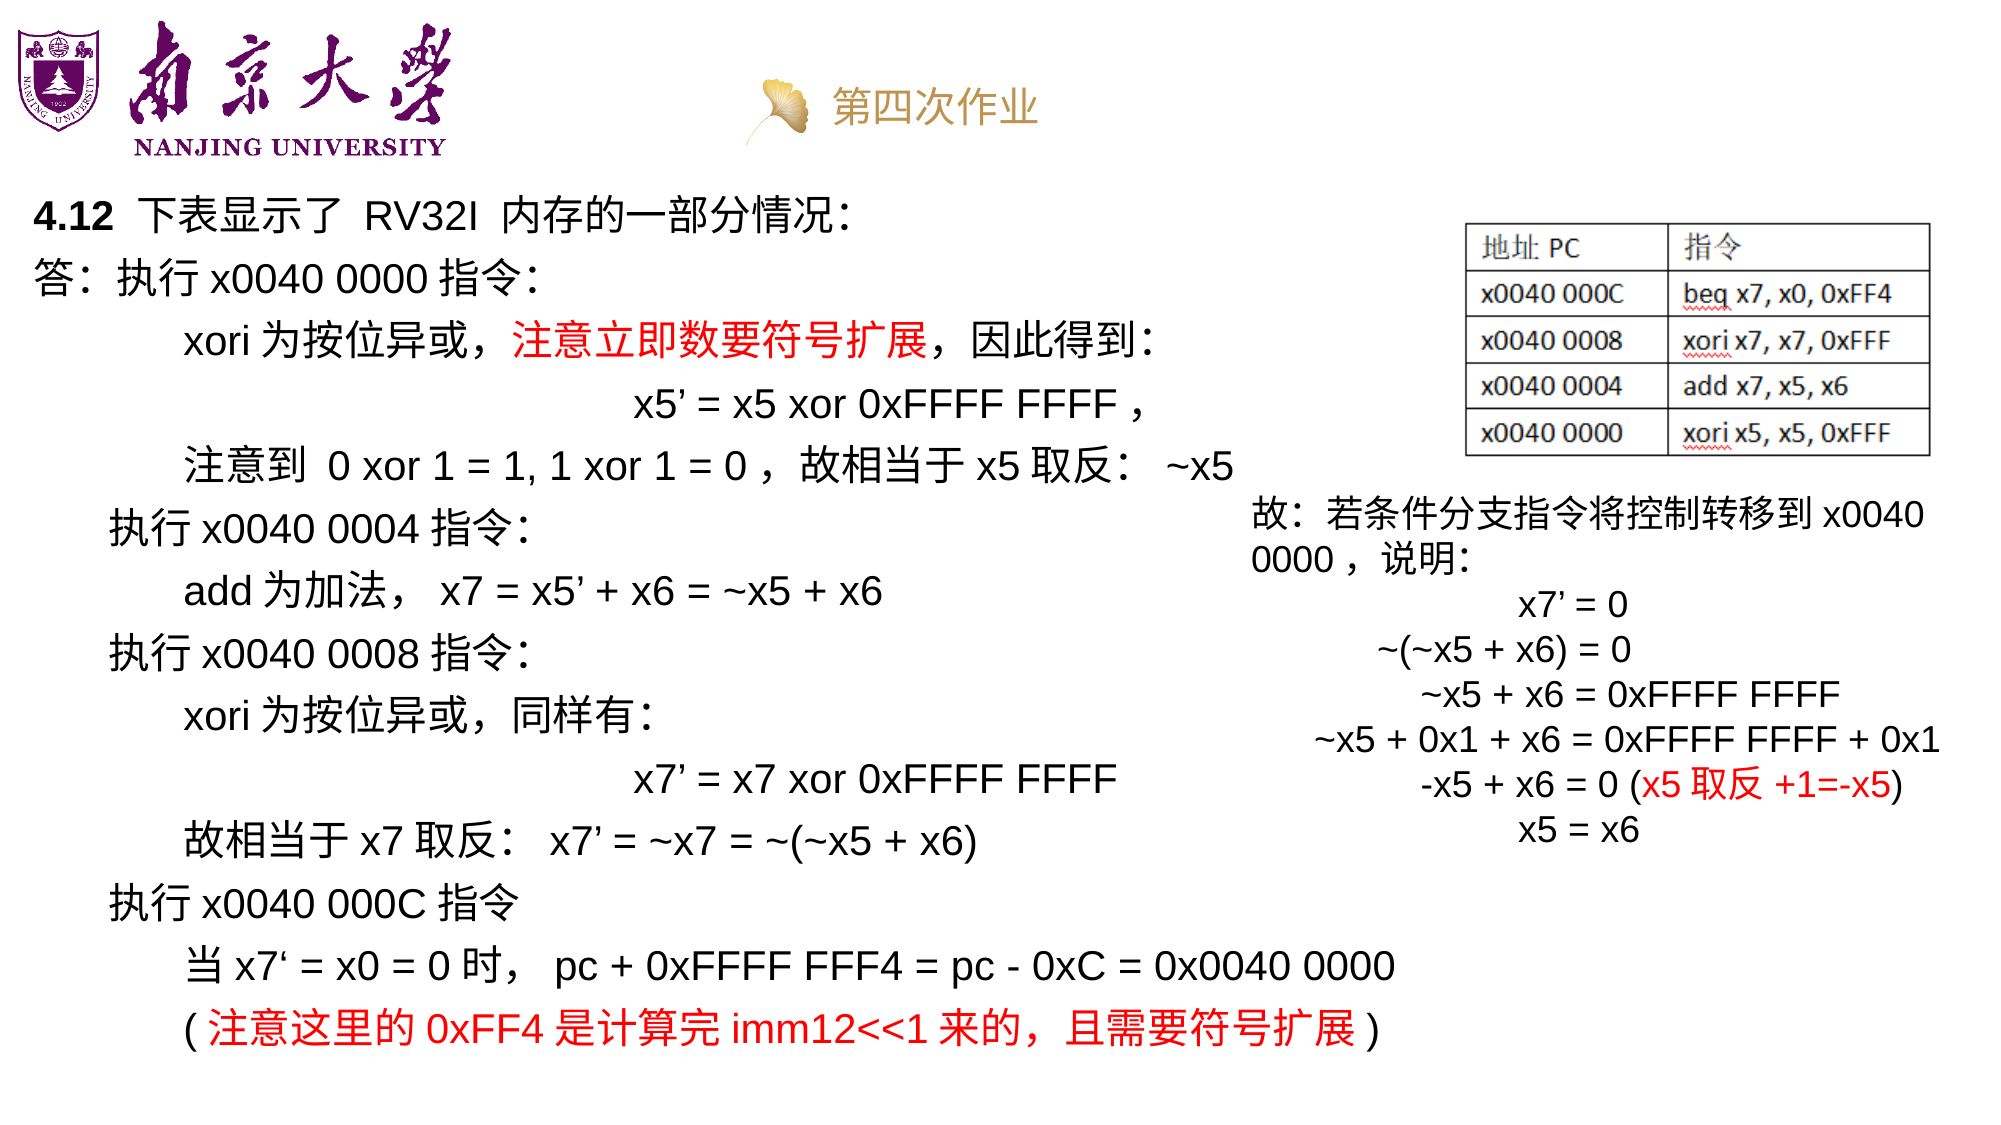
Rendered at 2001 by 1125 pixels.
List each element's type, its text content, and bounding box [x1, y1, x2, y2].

picture [731, 64, 830, 169]
picture [18, 21, 451, 160]
text_box 4.12 下表显示了 RV32I 内存的一部分情况： 答：执行x0040 0000指令： xori为按位异或，注意立即数要符号扩展，因此得到： x5’ = x5 xor 0xFFFF FFFF， 注意到 0 xor 1 = 1, 1 xor 1 = 0，故相当于x5取反：~x5 执行x0040 0004指令： add为加法，x7 = x5’ + x6 = ~x5 + x6 执行x0040 0008指令： xori为按位异或，同样有： x7’ = x7 xor 0xFFFF FFFF 故相当于x7取反：x7’ = ~x7 = ~(~x5 + x6) 执行x0040 000C指令 当x7‘ = x0 = 0时，pc + 0xFFFF FFF4 = pc - 0xC = 0x0040 0000 (注意这里的0xFF4是计算完imm12<<1来的，且需要符号扩展) [18, 169, 1938, 579]
picture [1442, 192, 1948, 483]
text_box 故：若条件分支指令将控制转移到x0040 0000，说明： x7’ = 0 ~(~x5 + x6) = 0 ~x5 + x6 = 0xFFFF FFFF ~x5 + 0x1 + x6 = 0xFFFF FFFF + 0x1 -x5 + x6 = 0 (x5取反+1=-x5) x5 = x6 [1236, 482, 1972, 858]
text_box 第四次作业 [816, 73, 1226, 139]
